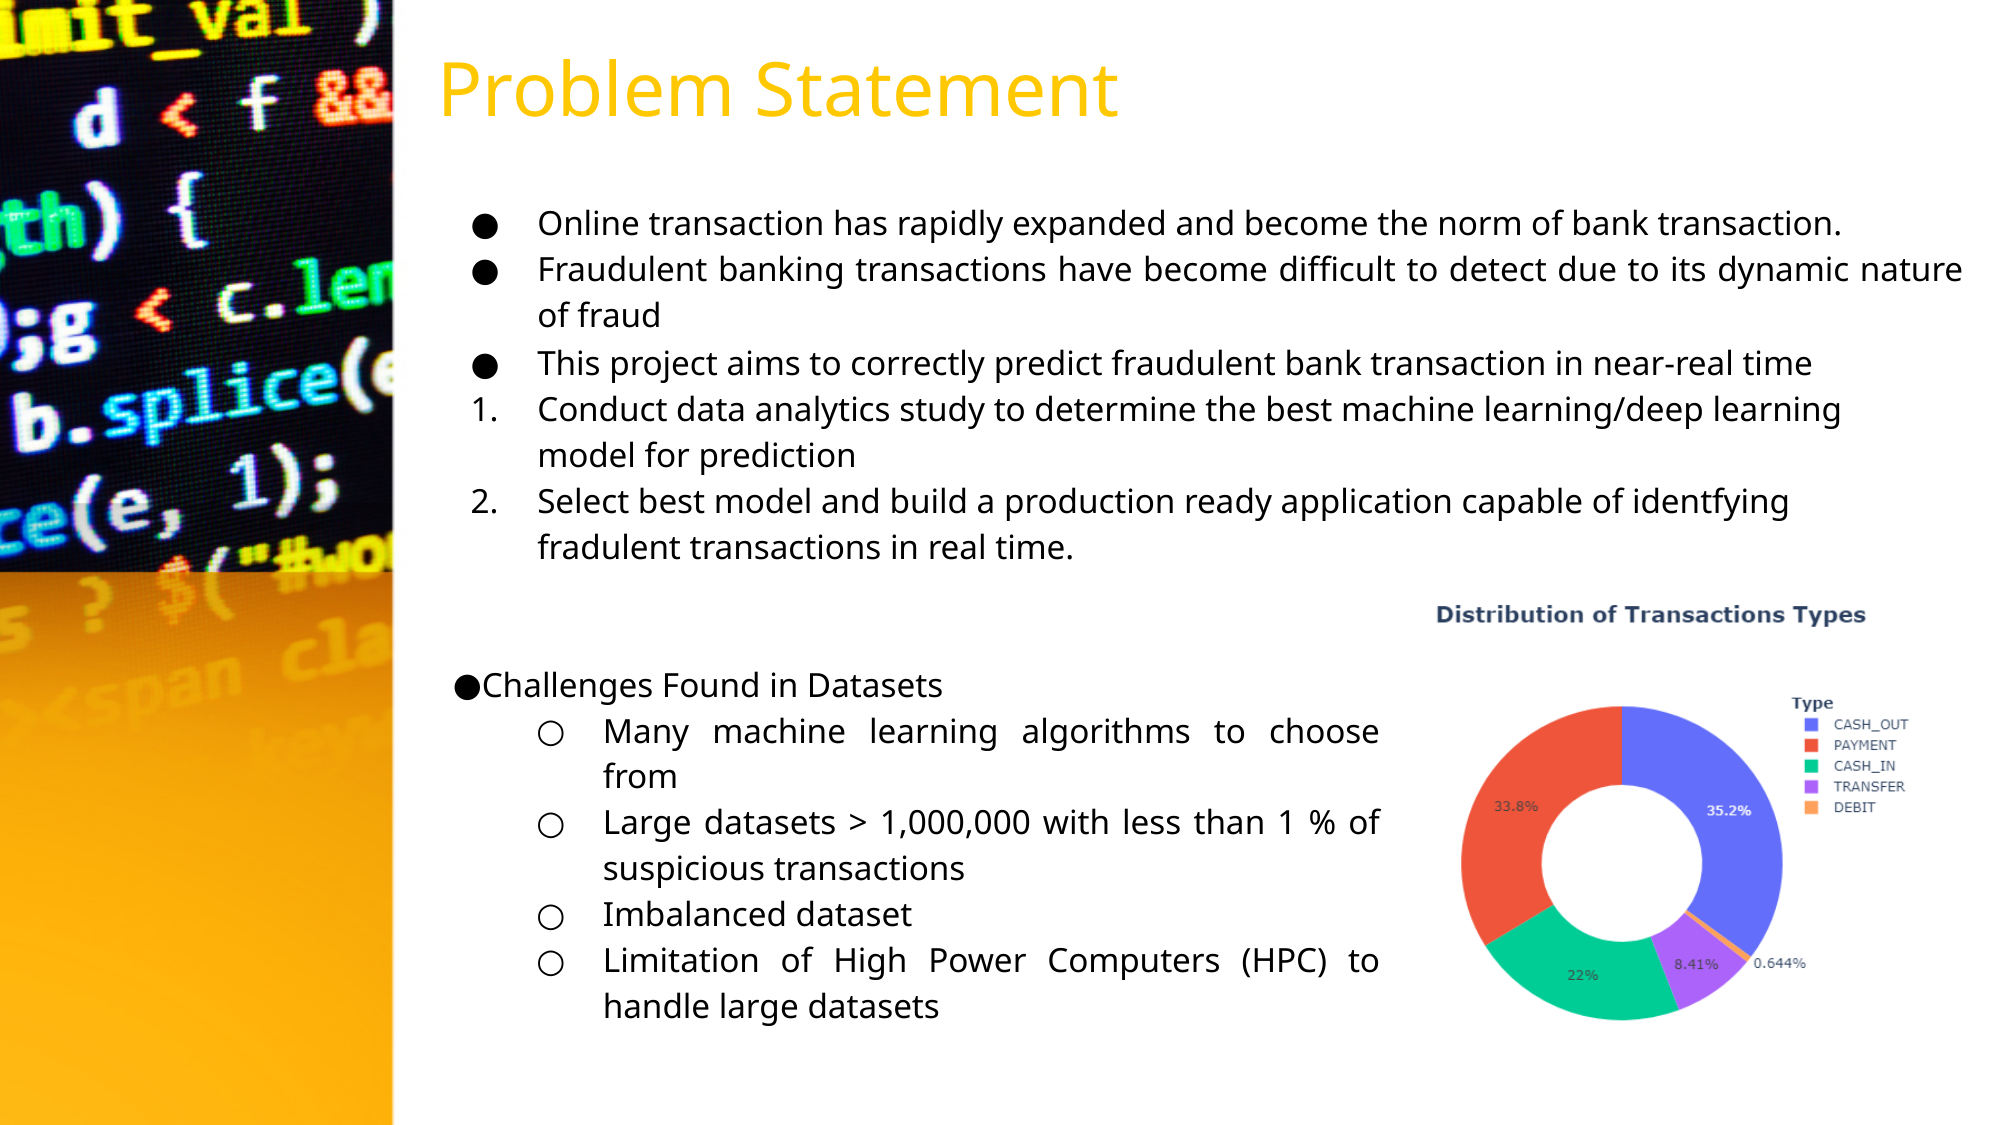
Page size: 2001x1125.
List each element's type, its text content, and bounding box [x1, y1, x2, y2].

text_box This project aims to correctly predict fraudulent bank transaction in near-real time Conduct data analytics study to determine the best machine learning/deep learning model for prediction Select best model and build a production ready application capable of identfying fradulent transactions in real time. [417, 316, 1930, 633]
text_box Challenges Found in Datasets Many machine learning algorithms to choose from Large datasets > 1,000,000 with less than 1 % of suspicious transactions Imbalanced dataset Limitation of High Power Computers (HPC) to handle large datasets [432, 637, 1366, 1092]
picture [0, 512, 14, 520]
title Problem Statement [417, 0, 1930, 146]
list Online transaction has rapidly expanded and become the norm of bank transaction. Fraudulent banking transactions have become difficult to detect due to its dynamic nature of fraud [417, 146, 1986, 342]
picture [0, 0, 2001, 1125]
